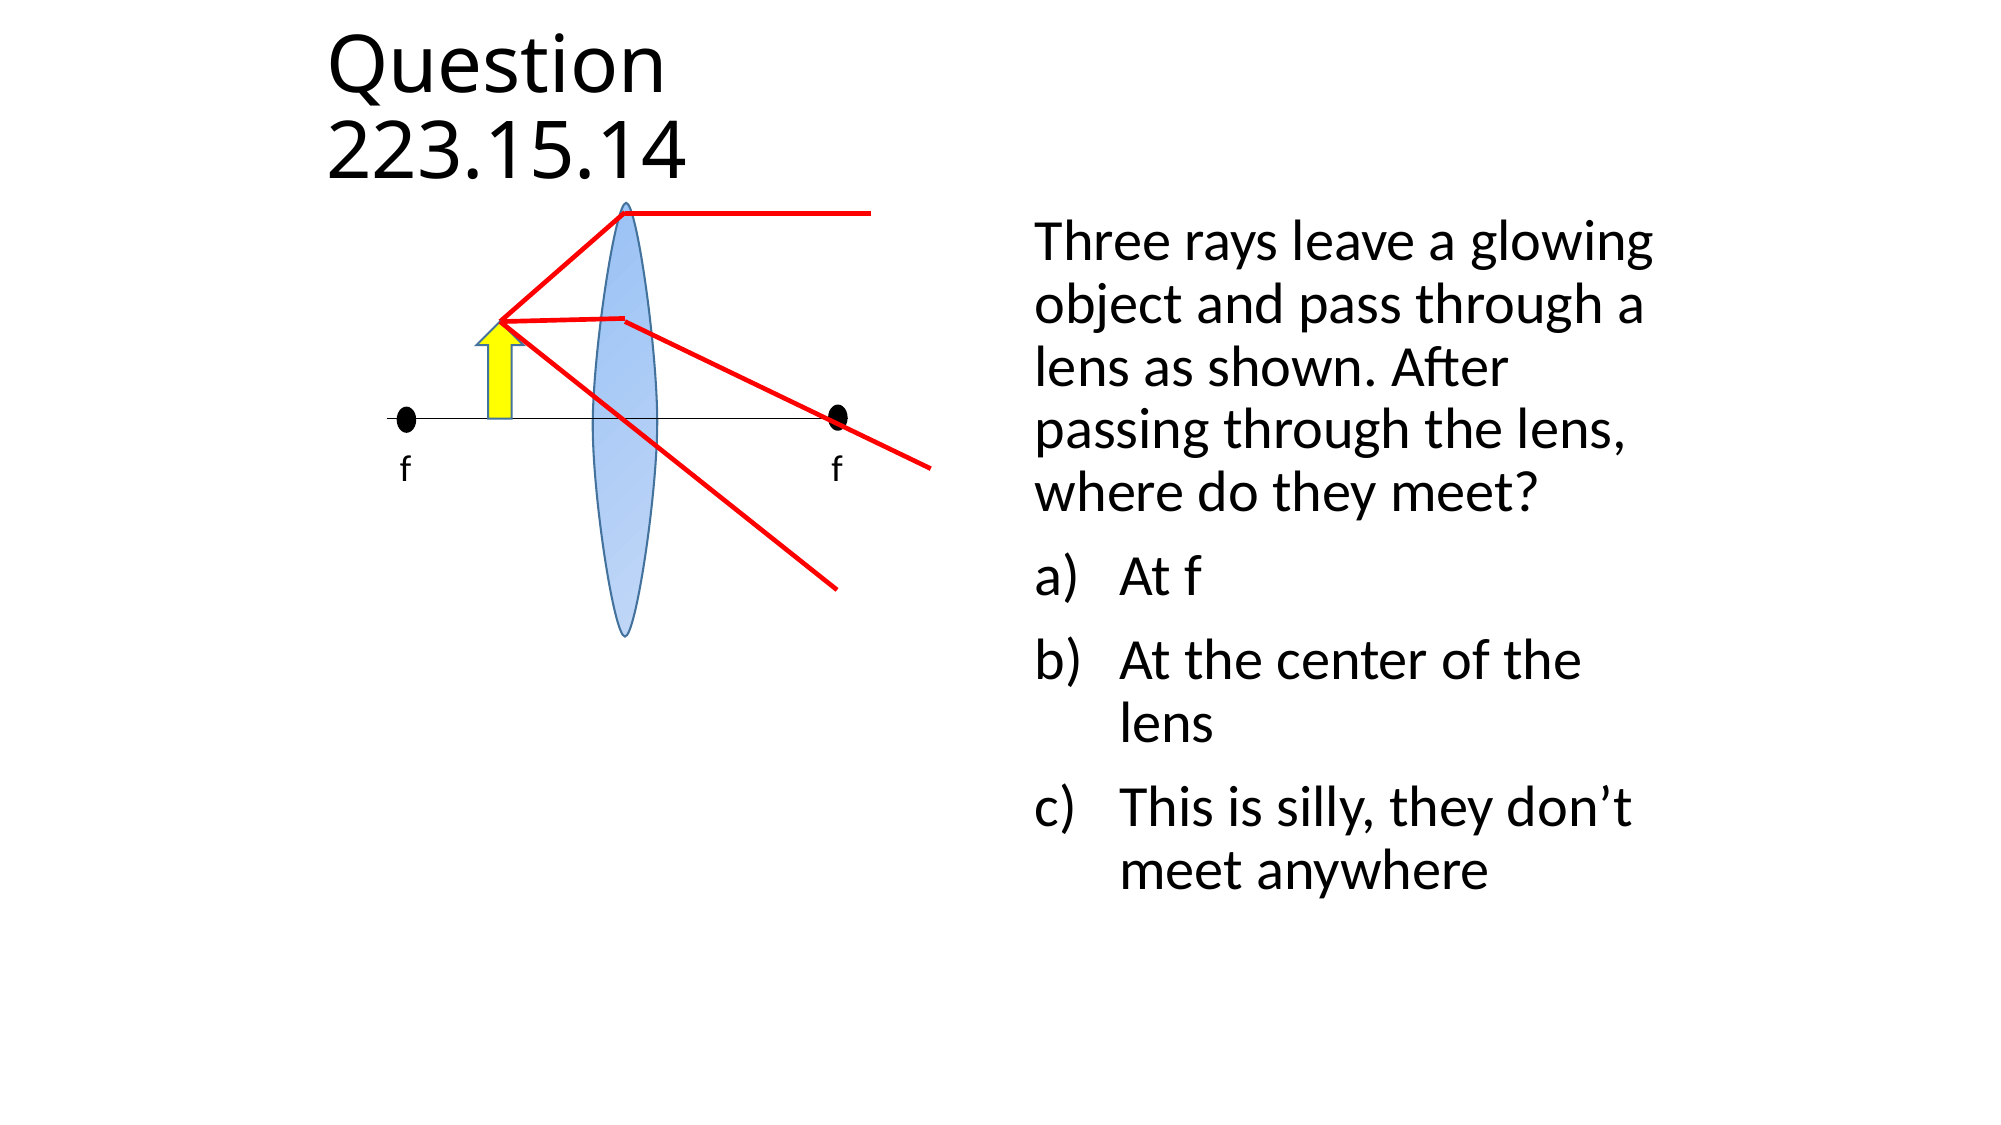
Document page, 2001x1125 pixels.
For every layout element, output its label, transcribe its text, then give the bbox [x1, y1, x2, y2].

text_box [502, 318, 625, 322]
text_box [625, 321, 931, 469]
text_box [384, 202, 859, 637]
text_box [499, 321, 838, 590]
title Question 223.15.14 [311, 16, 1064, 204]
list Three rays leave a glowing object and pass through a lens as shown. After passing through the lens, where do they meet? At f At the center of the lens This is silly, they don’t meet anywhere [1019, 202, 1683, 611]
